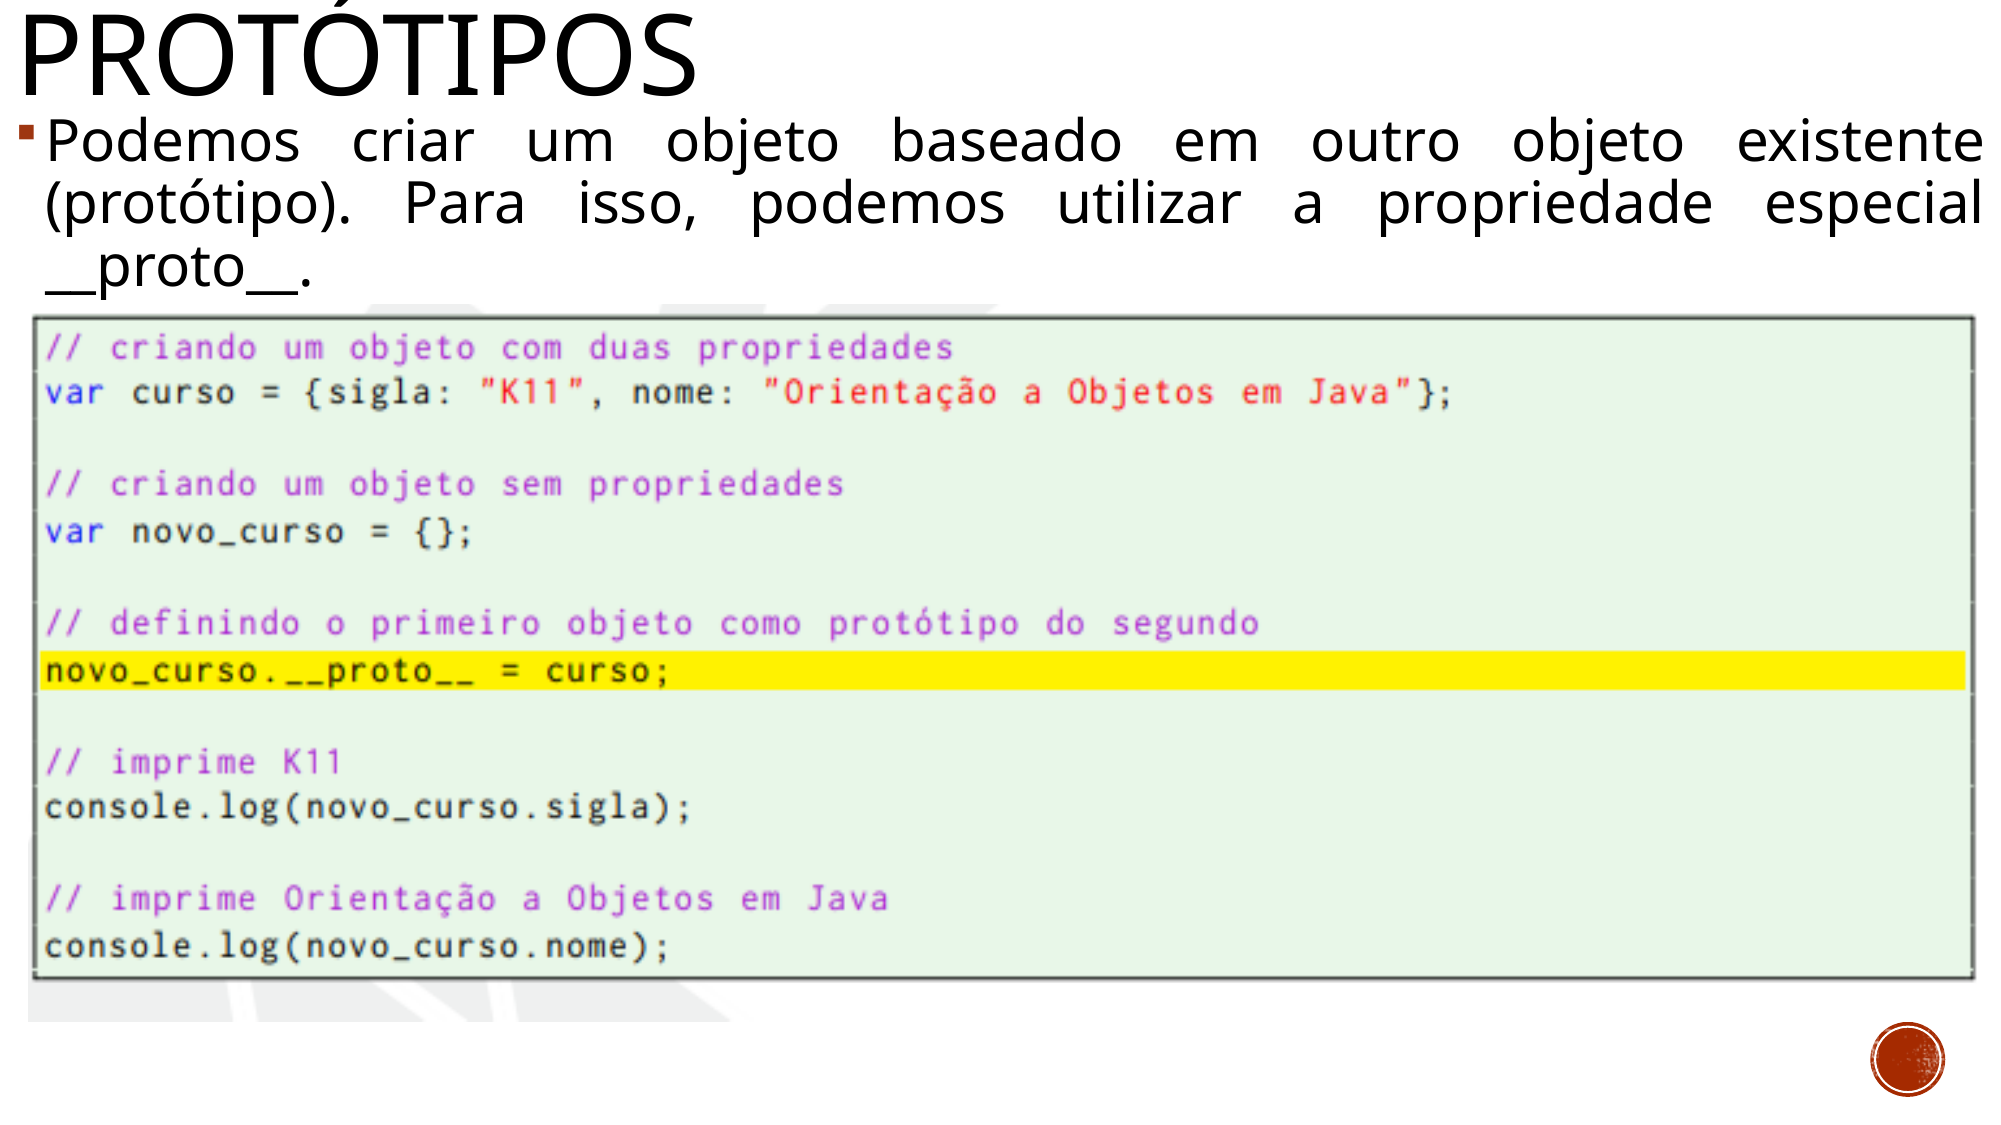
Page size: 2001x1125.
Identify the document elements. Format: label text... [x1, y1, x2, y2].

picture [28, 305, 1999, 1021]
list Podemos criar um objeto baseado em outro objeto existente (protótipo). Para isso, podemos utilizar a propriedade especial __proto__. [0, 103, 2000, 768]
title Protótipos [0, 0, 1650, 103]
